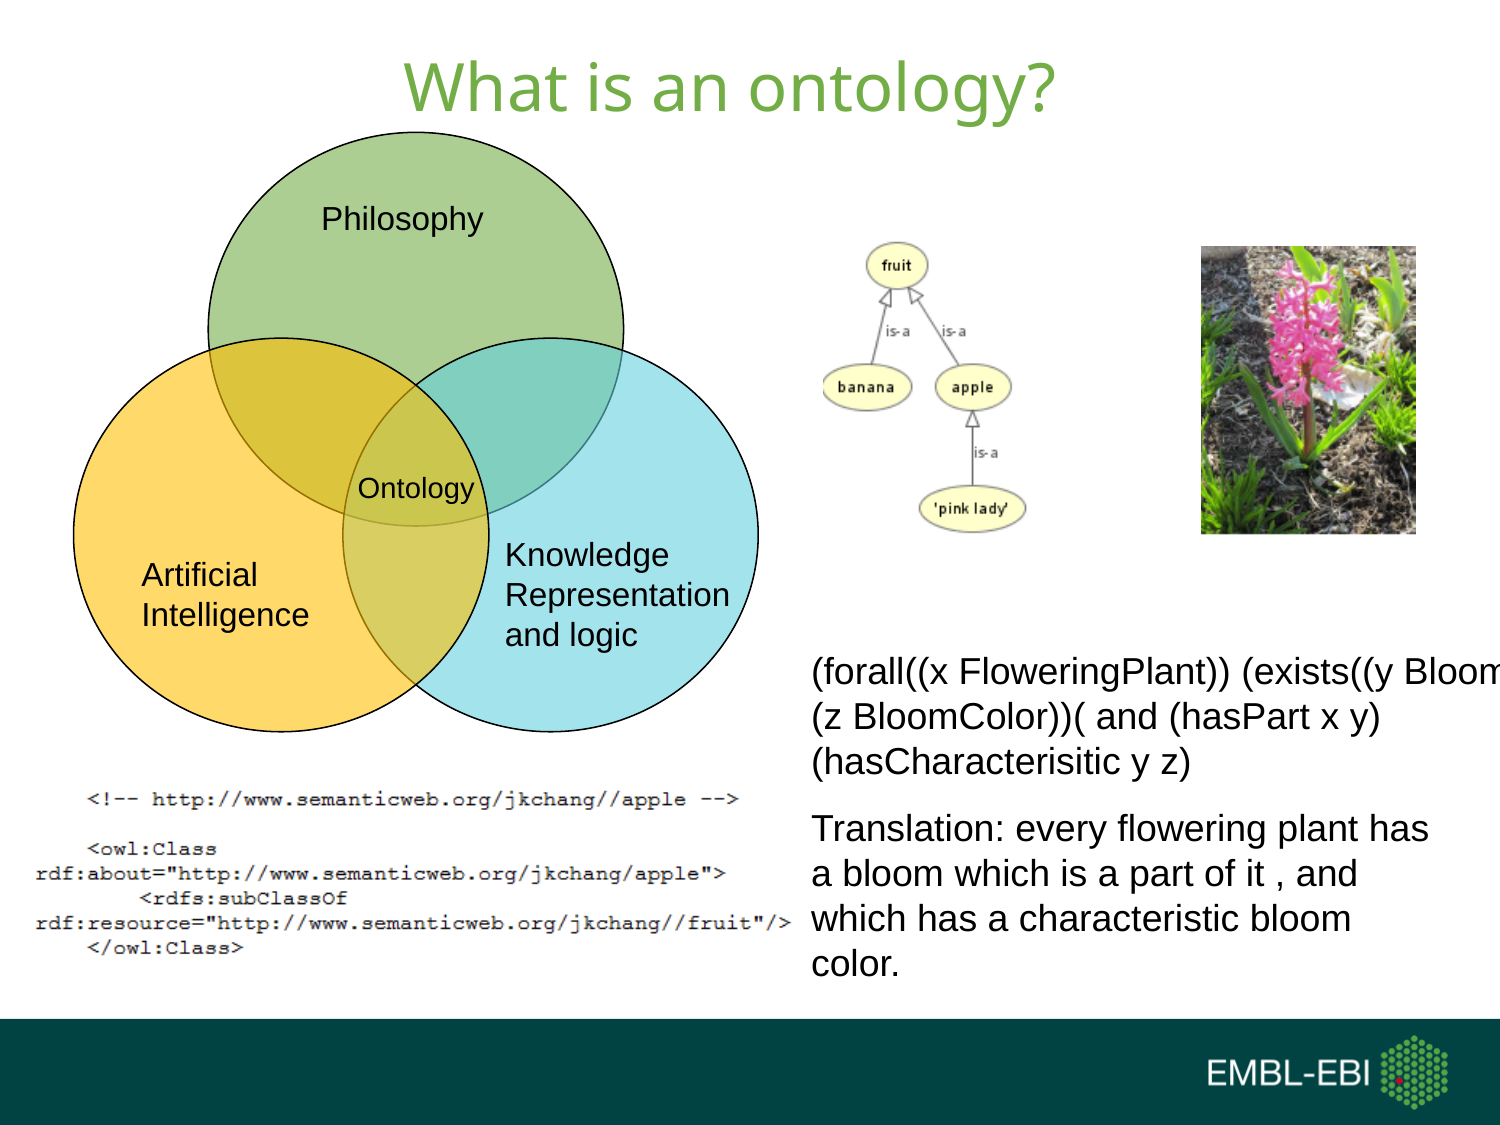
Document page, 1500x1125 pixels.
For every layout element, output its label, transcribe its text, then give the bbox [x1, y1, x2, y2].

picture [12, 775, 813, 973]
text_box Knowledge Representation and logic [490, 526, 795, 721]
picture [1208, 1035, 1448, 1110]
text_box [416, 338, 758, 732]
text_box (forall((x FloweringPlant)) (exists((y Bloom)(z BloomColor))( and (hasPart x y)(hasCharacterisitic y z) [796, 639, 1500, 790]
title What is an ontology? [62, 44, 1400, 170]
text_box Ontology [342, 461, 512, 512]
text_box Translation: every flowering plant has a bloom which is a part of it , and which has a characteristic bloom color. [796, 796, 1465, 992]
text_box [73, 338, 489, 732]
text_box Philosophy [208, 132, 624, 384]
picture [1200, 246, 1416, 536]
picture [823, 231, 1041, 547]
text_box Artificial Intelligence [126, 545, 405, 681]
